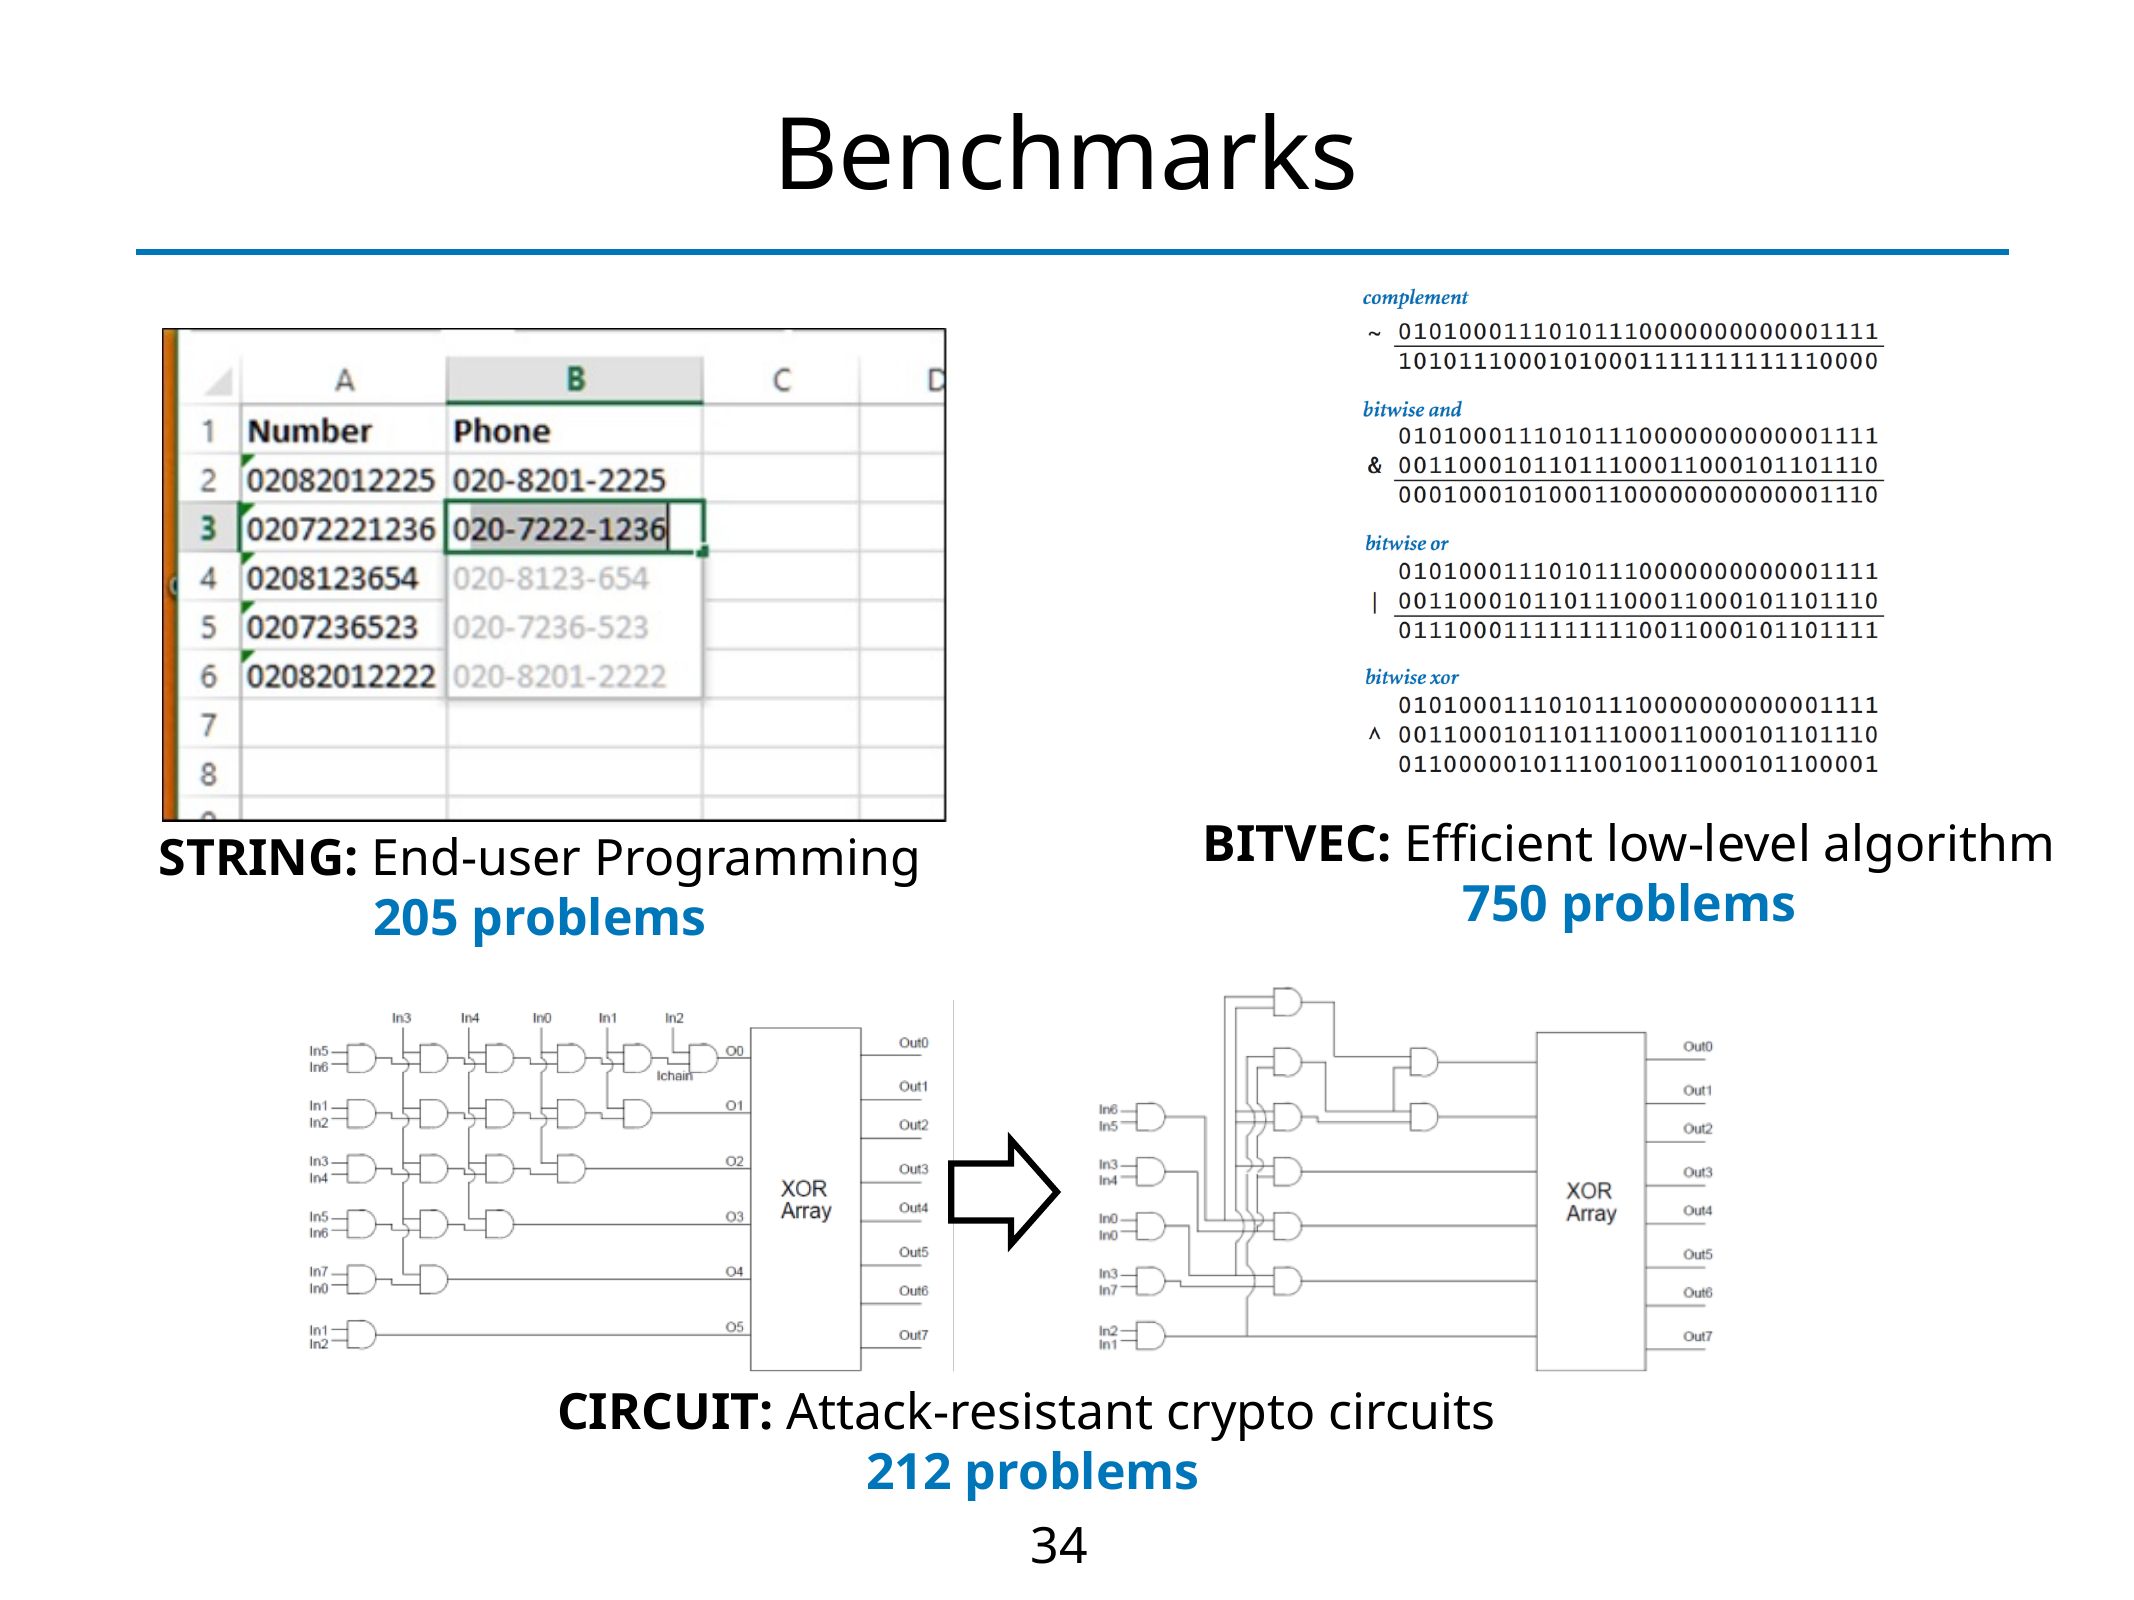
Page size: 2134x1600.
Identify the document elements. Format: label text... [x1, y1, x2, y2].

picture [297, 999, 954, 1440]
slide_number 34 [1021, 1509, 1098, 1583]
text_box STRING: End-user Programming 205 problems [150, 817, 930, 954]
text_box CIRCUIT: Attack-resistant crypto circuits 212 problems [200, 1371, 1866, 1509]
picture [1084, 978, 1741, 1447]
text_box [954, 1140, 1057, 1245]
text_box BITVEC: Efficient low-level algorithm 750 problems [1194, 802, 2064, 940]
picture [1351, 284, 1907, 779]
title Benchmarks [155, 0, 1978, 328]
picture [162, 328, 951, 823]
